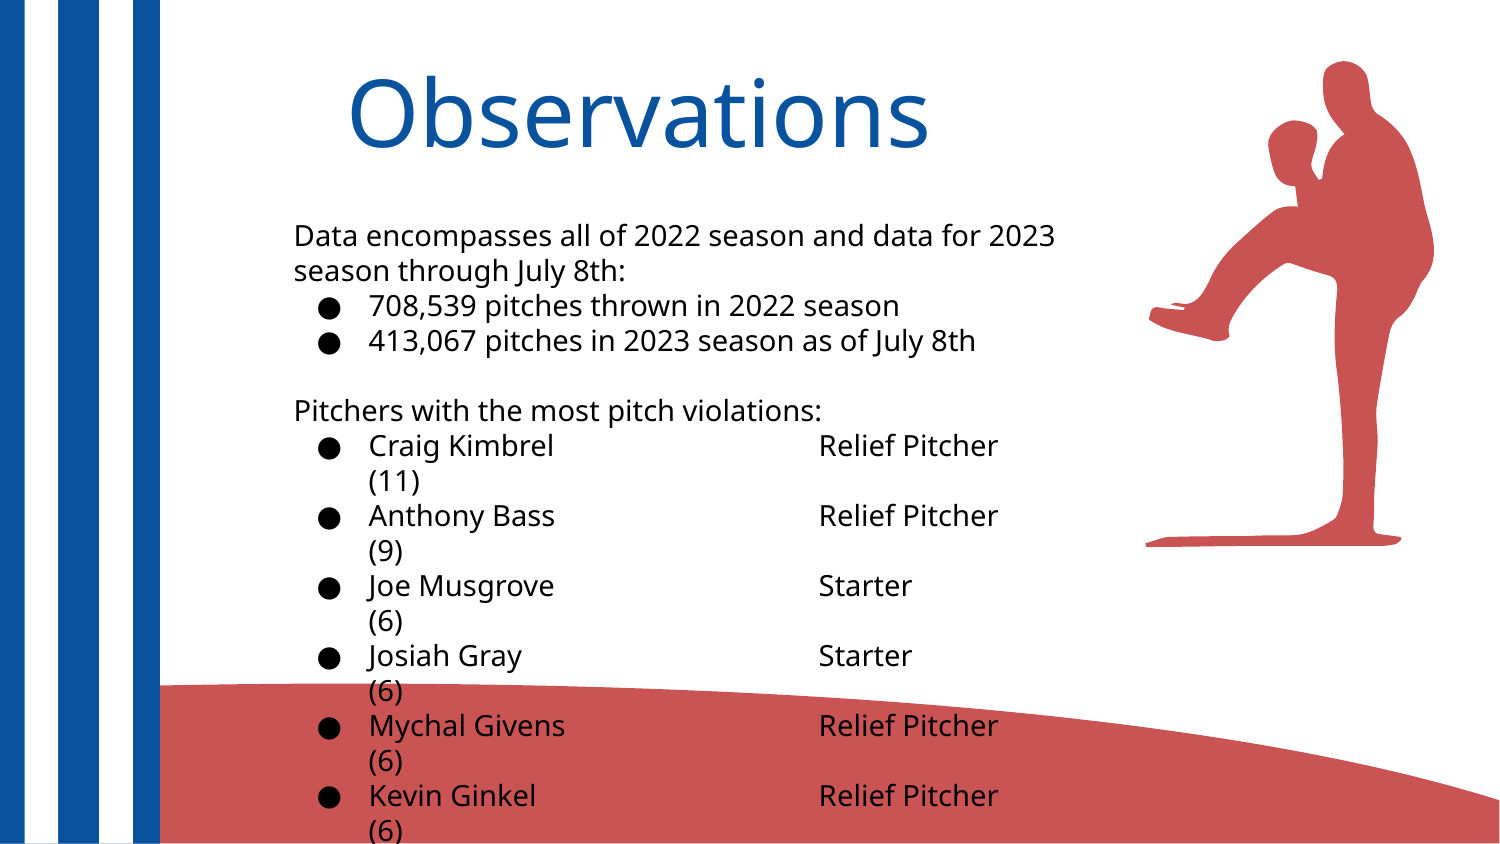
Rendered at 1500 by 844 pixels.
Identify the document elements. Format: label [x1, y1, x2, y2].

text_box [0, 0, 1500, 844]
